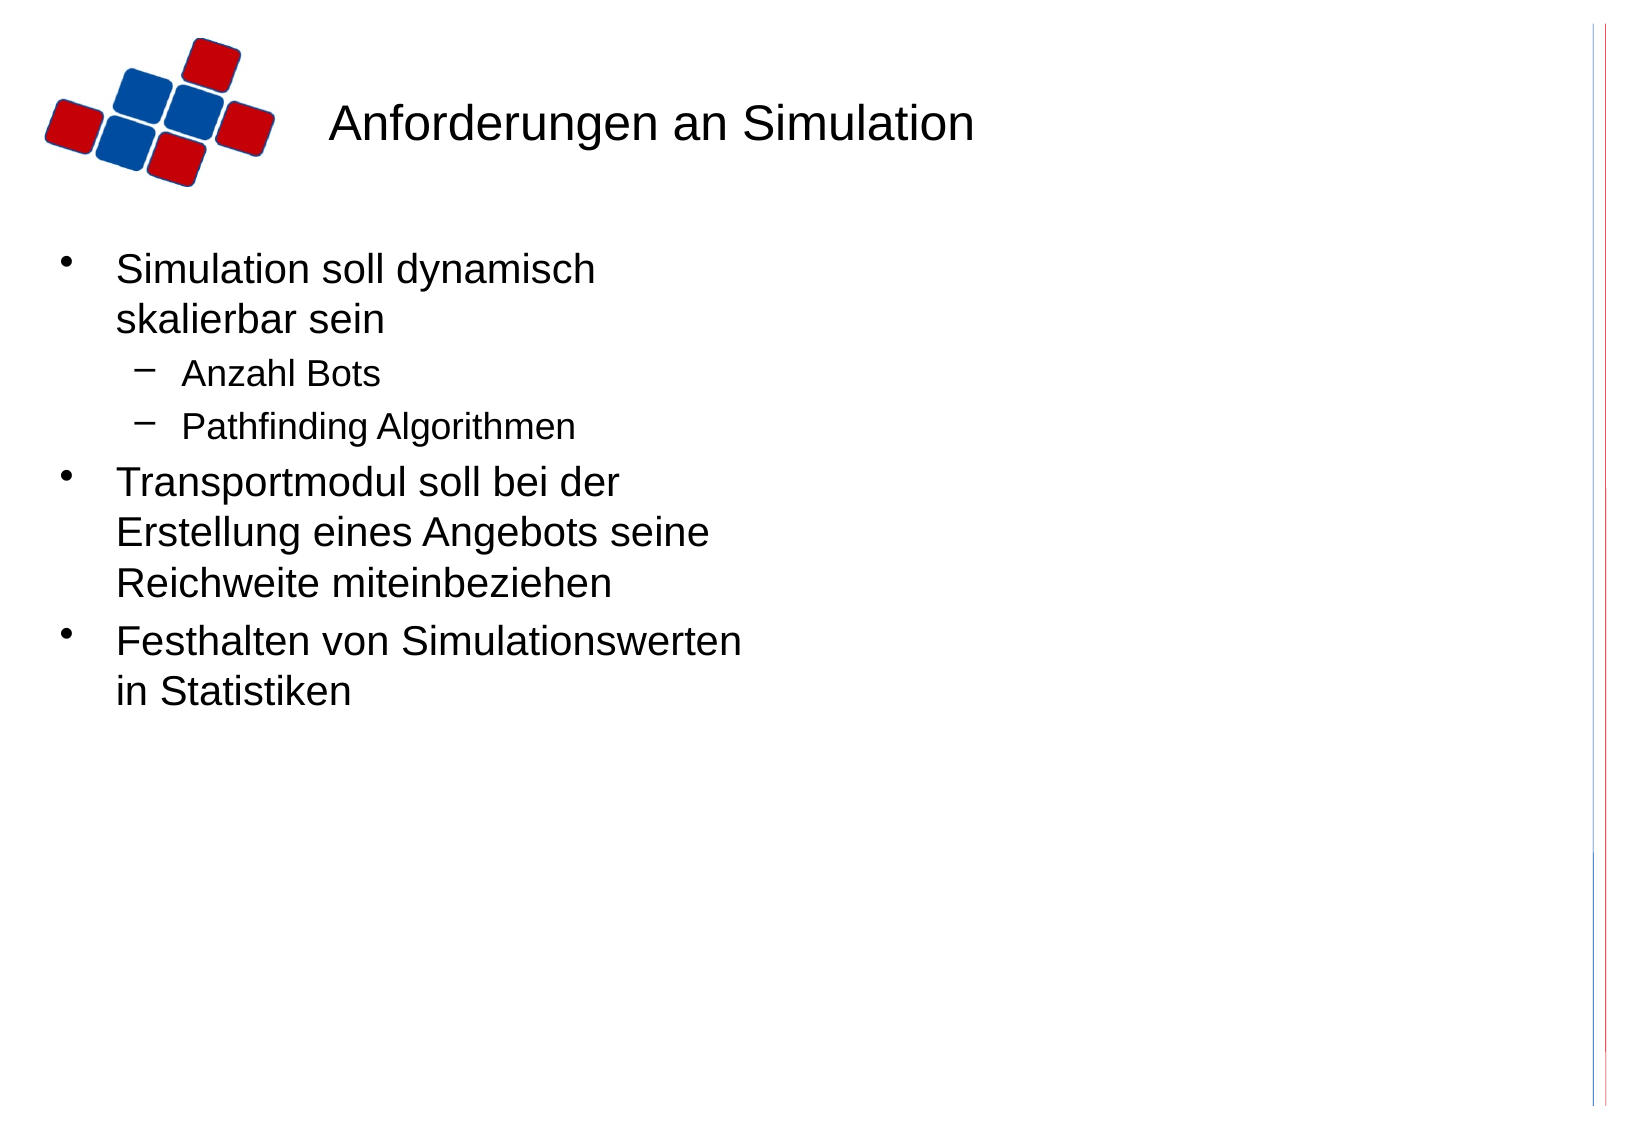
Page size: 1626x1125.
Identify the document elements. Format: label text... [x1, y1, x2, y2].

list Simulation soll dynamisch skalierbar sein Anzahl Bots Pathfinding Algorithmen Transportmodul soll bei der Erstellung eines Angebots seine Reichweite miteinbeziehen Festhalten von Simulationswerten in Statistiken [44, 234, 800, 1055]
picture [44, 38, 288, 187]
title Anforderungen an Simulation [313, 44, 1544, 197]
